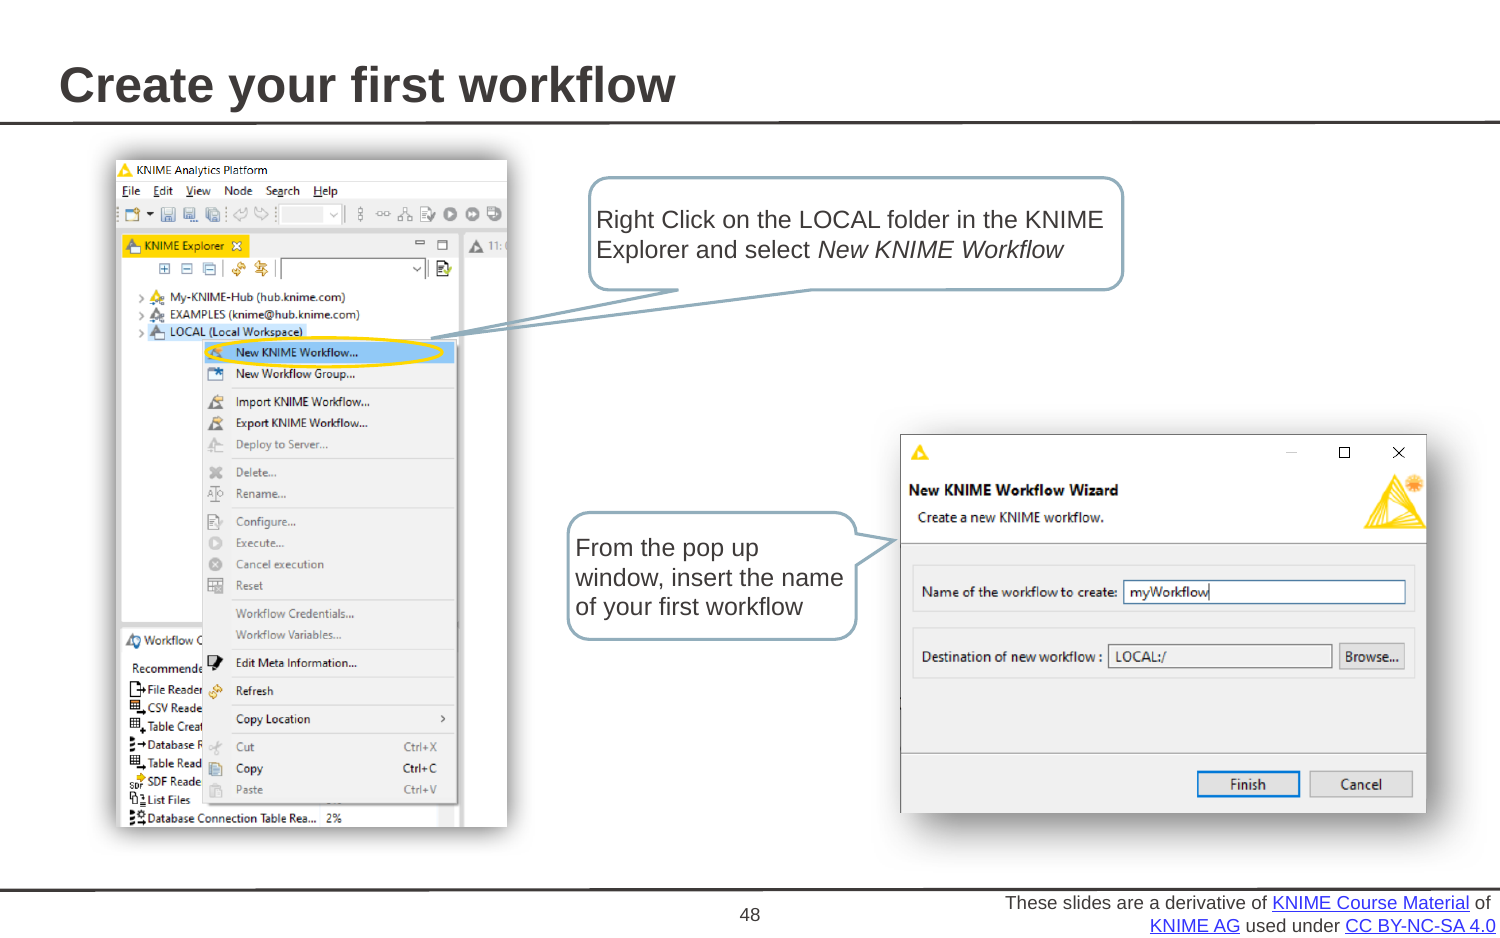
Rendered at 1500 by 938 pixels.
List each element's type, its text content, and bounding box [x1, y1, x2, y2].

picture [900, 434, 1427, 813]
slide_number 48 [702, 890, 798, 938]
title Create your first workflow [59, 0, 1442, 160]
picture [116, 160, 507, 828]
text_box From the pop up window, insert the name of your first workflow [567, 511, 897, 641]
text_box Right Click on the LOCAL folder in the KNIME Explorer and select New KNIME Workflow [507, 176, 1124, 330]
